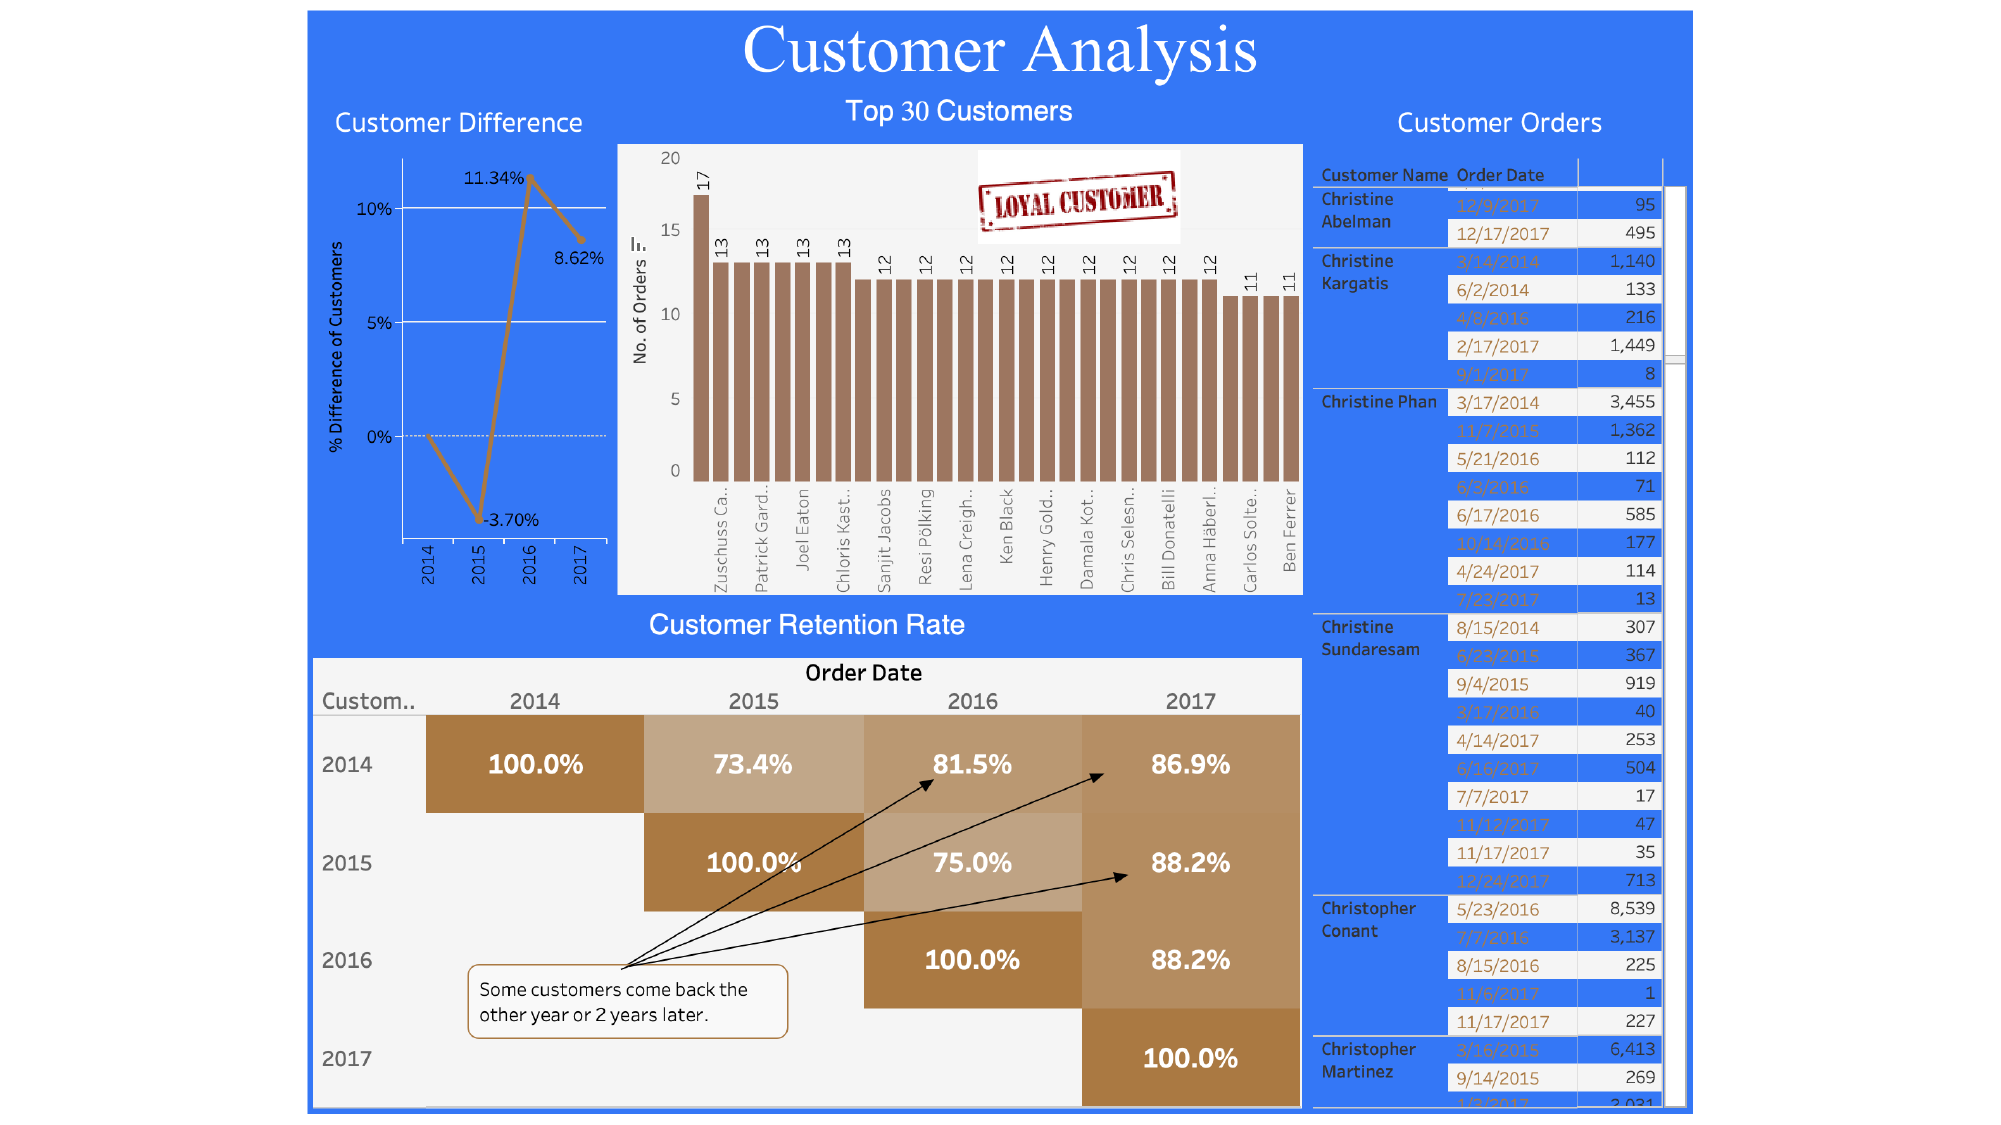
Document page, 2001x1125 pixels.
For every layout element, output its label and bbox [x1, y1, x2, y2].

picture [296, 0, 1704, 1125]
